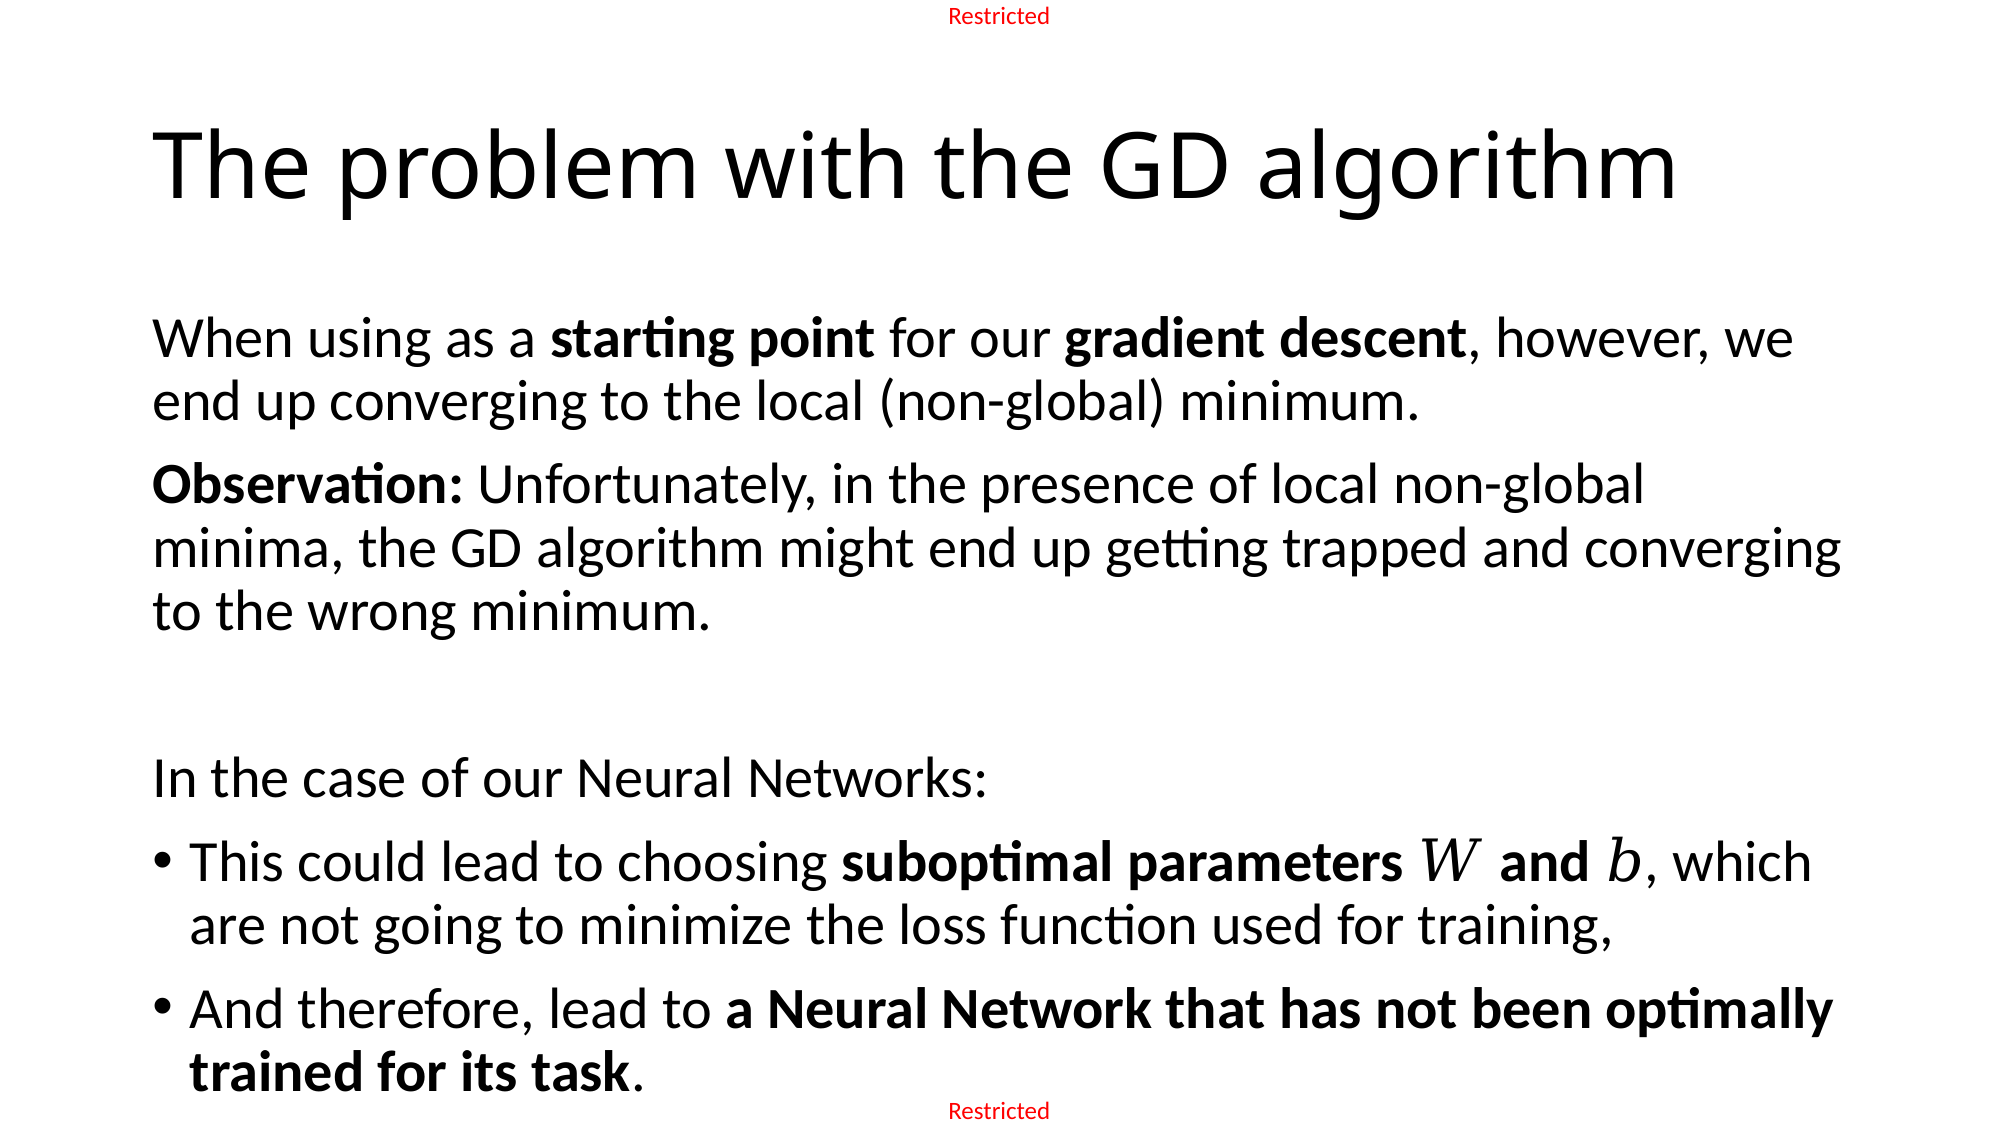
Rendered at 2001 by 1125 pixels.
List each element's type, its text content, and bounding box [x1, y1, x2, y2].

title The problem with the GD algorithm [137, 59, 1863, 278]
